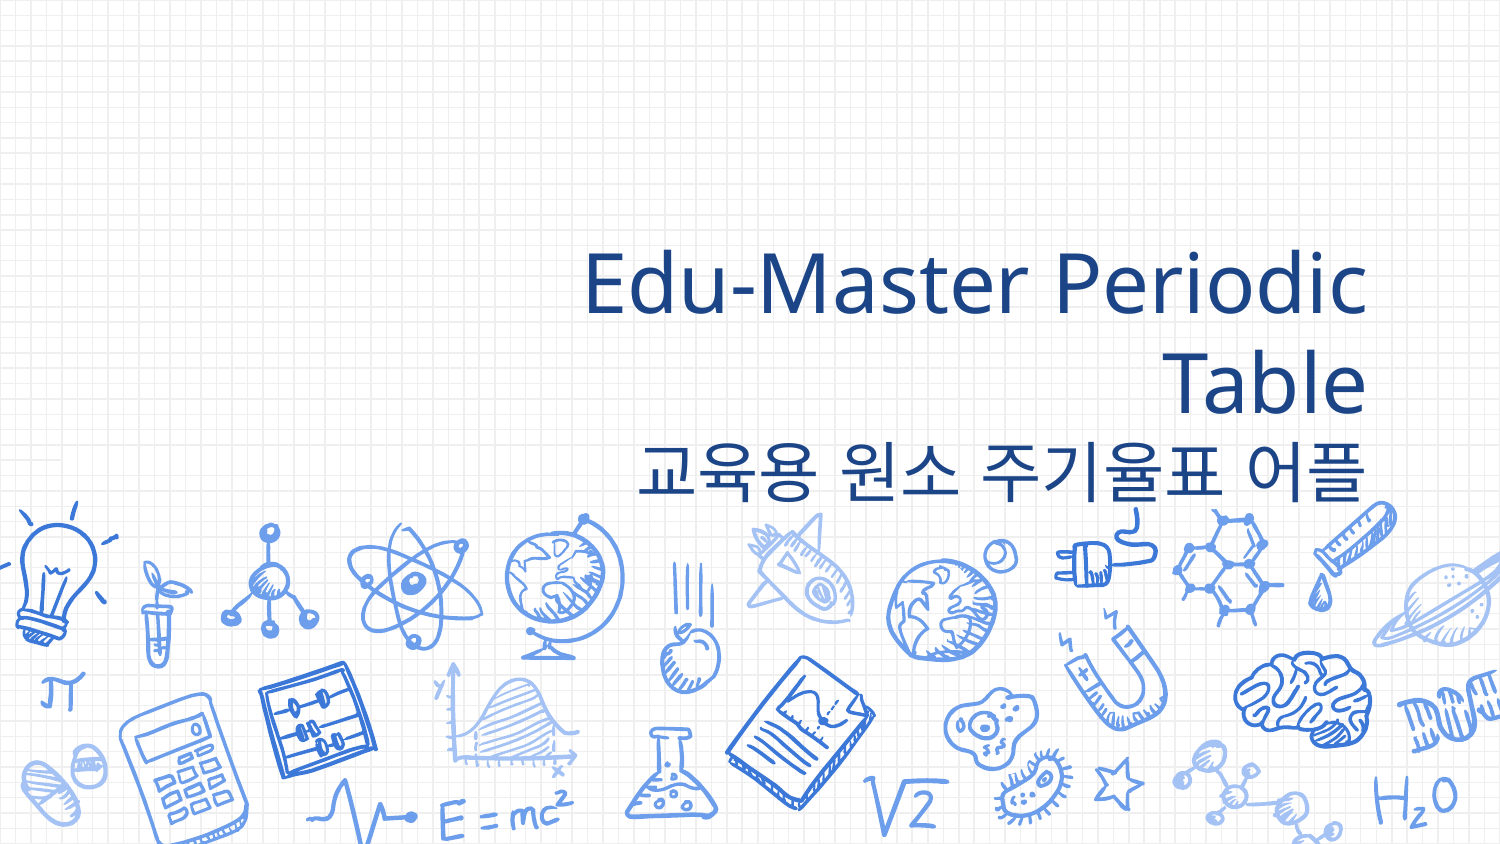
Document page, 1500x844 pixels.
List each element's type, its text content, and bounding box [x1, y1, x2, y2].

title Edu-Master Periodic Table 교육용 원소 주기율표 어플 [374, 275, 1384, 466]
